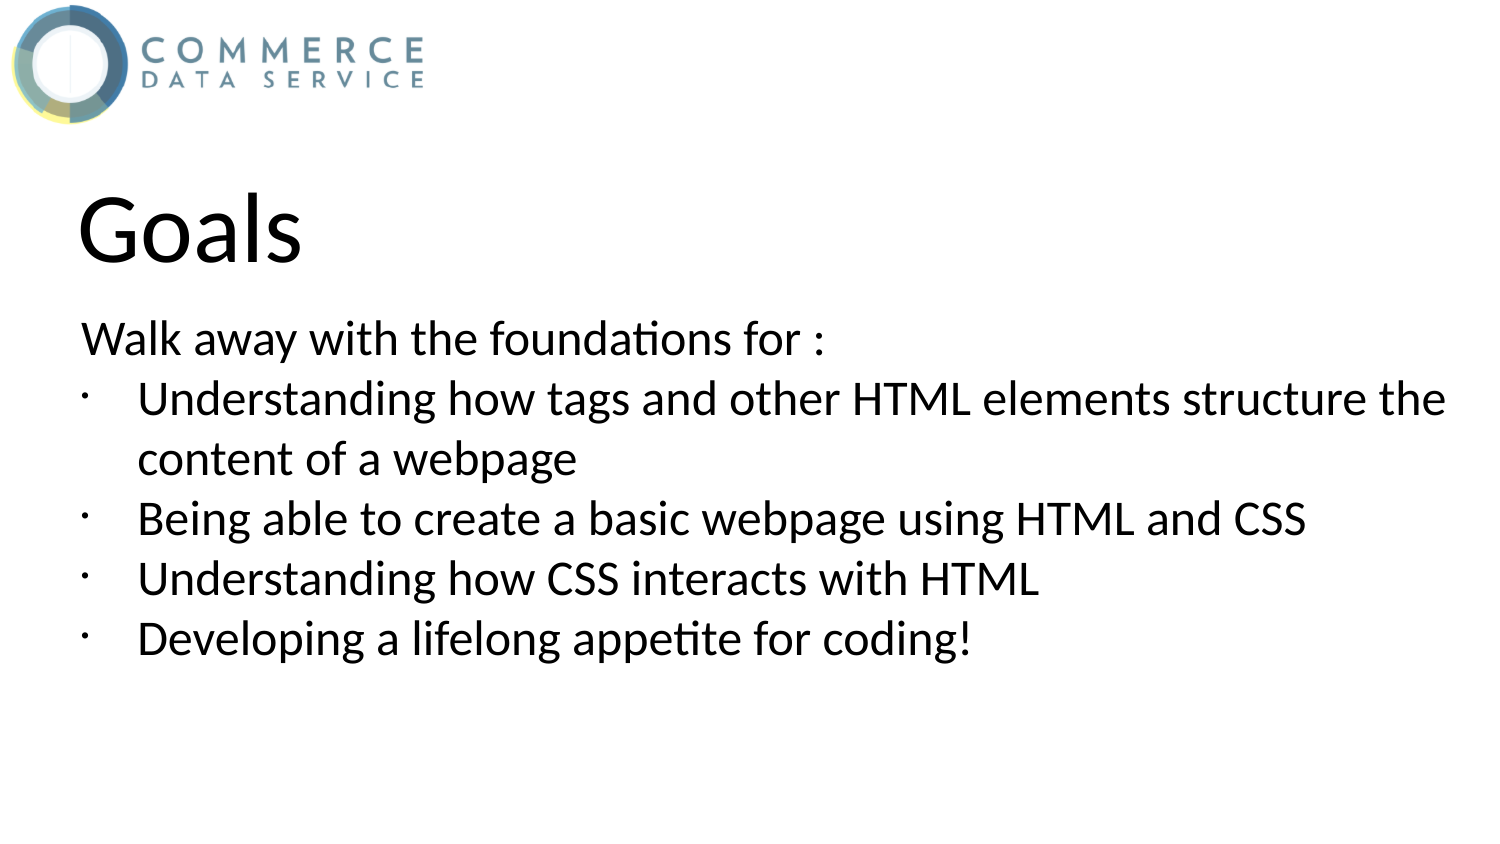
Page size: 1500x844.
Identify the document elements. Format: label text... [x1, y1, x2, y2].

text_box Walk away with the foundations for : Understanding how tags and other HTML elements structure the content of a webpage Being able to create a basic webpage using HTML and CSS Understanding how CSS interacts with HTML Developing a lifelong appetite for coding! [66, 290, 1488, 668]
text_box Goals [62, 147, 872, 299]
picture [0, 0, 437, 131]
